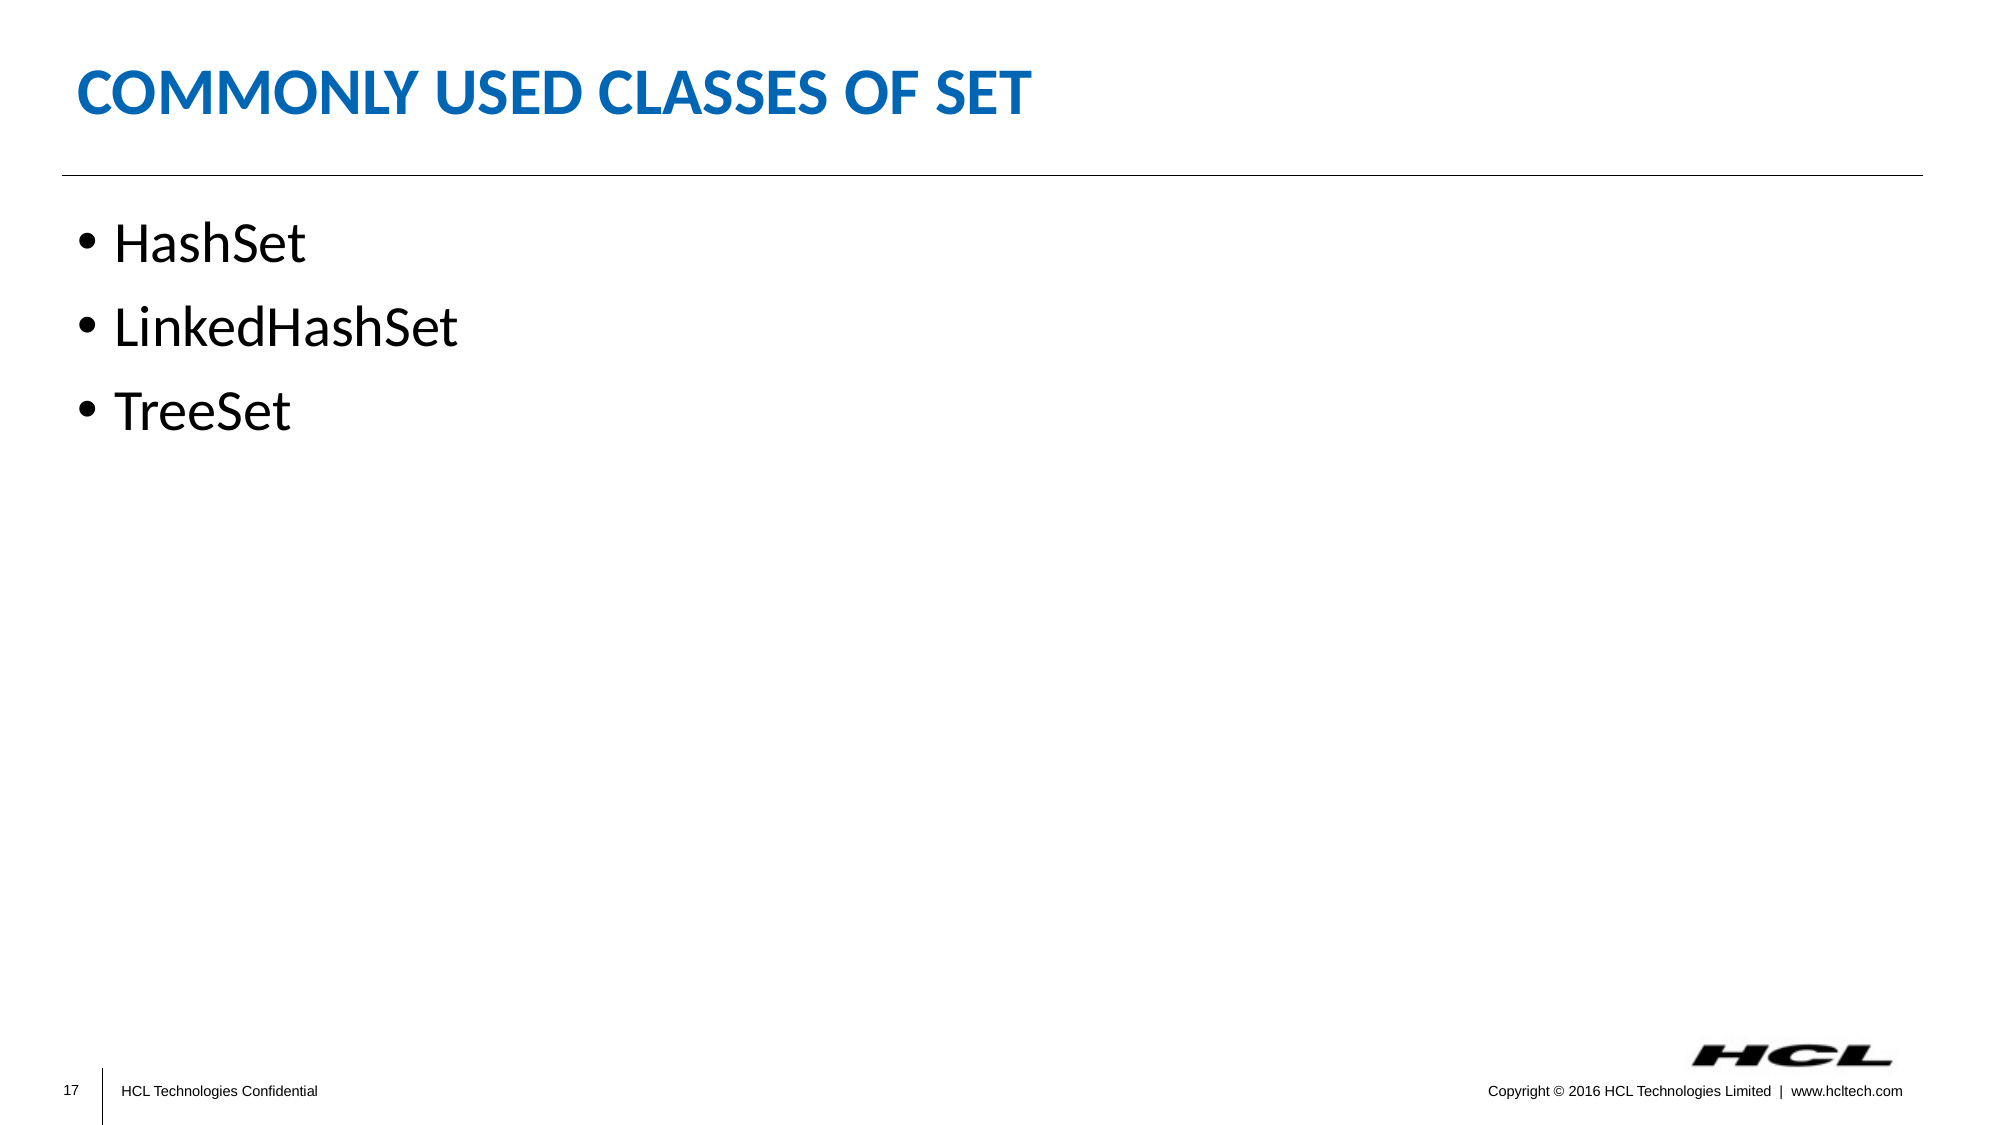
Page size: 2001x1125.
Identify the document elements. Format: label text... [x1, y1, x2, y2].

picture [1660, 1024, 1924, 1080]
title Commonly used classes of Set [62, 42, 1781, 144]
list HashSet LinkedHashSet TreeSet [62, 204, 1924, 1014]
